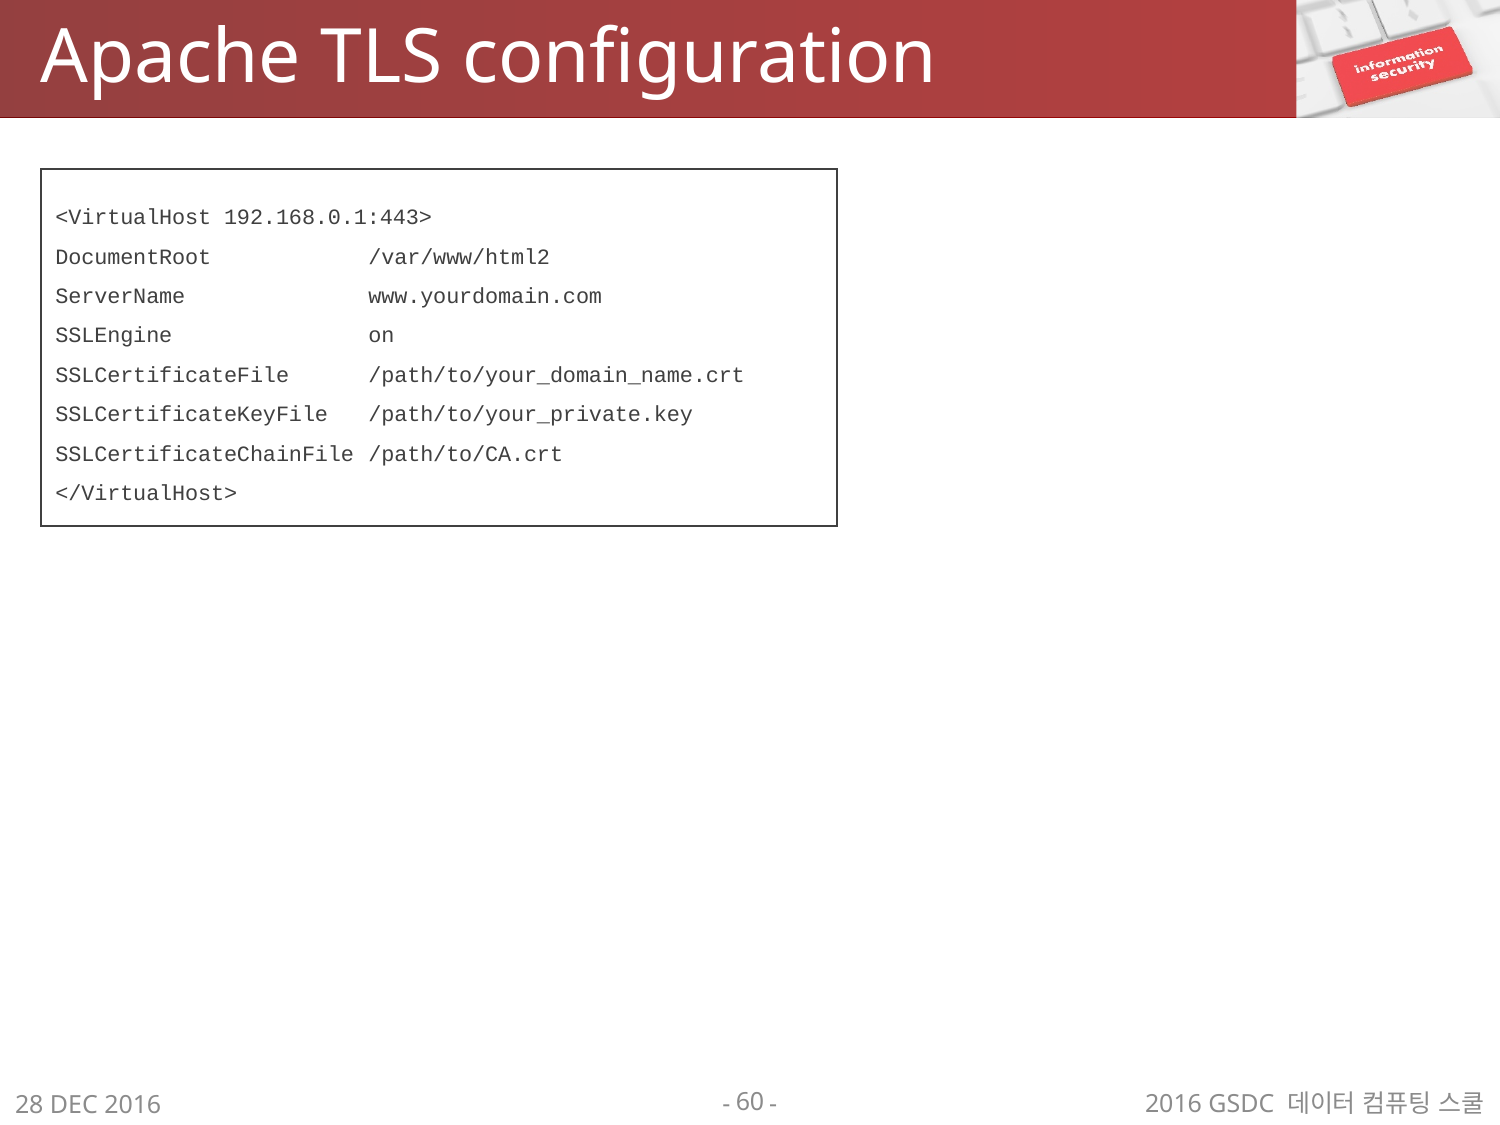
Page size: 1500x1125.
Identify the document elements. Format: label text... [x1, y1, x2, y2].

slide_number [0, 1082, 364, 1125]
text_box <VirtualHost 192.168.0.1:443> DocumentRoot /var/www/html2 ServerName www.yourdomain.com SSLEngine on SSLCertificateFile /path/to/your_domain_name.crt SSLCertificateKeyFile /path/to/your_private.key SSLCertificateChainFile /path/to/CA.crt </VirtualHost> [40, 168, 838, 527]
list 시저 암호 [1297, 0, 1500, 118]
footer 2016 GSDC 데이터 컴퓨팅 스쿨 [993, 1081, 1500, 1125]
slide_number 60 [581, 1081, 919, 1124]
title Apache TLS configuration [25, 0, 1297, 118]
